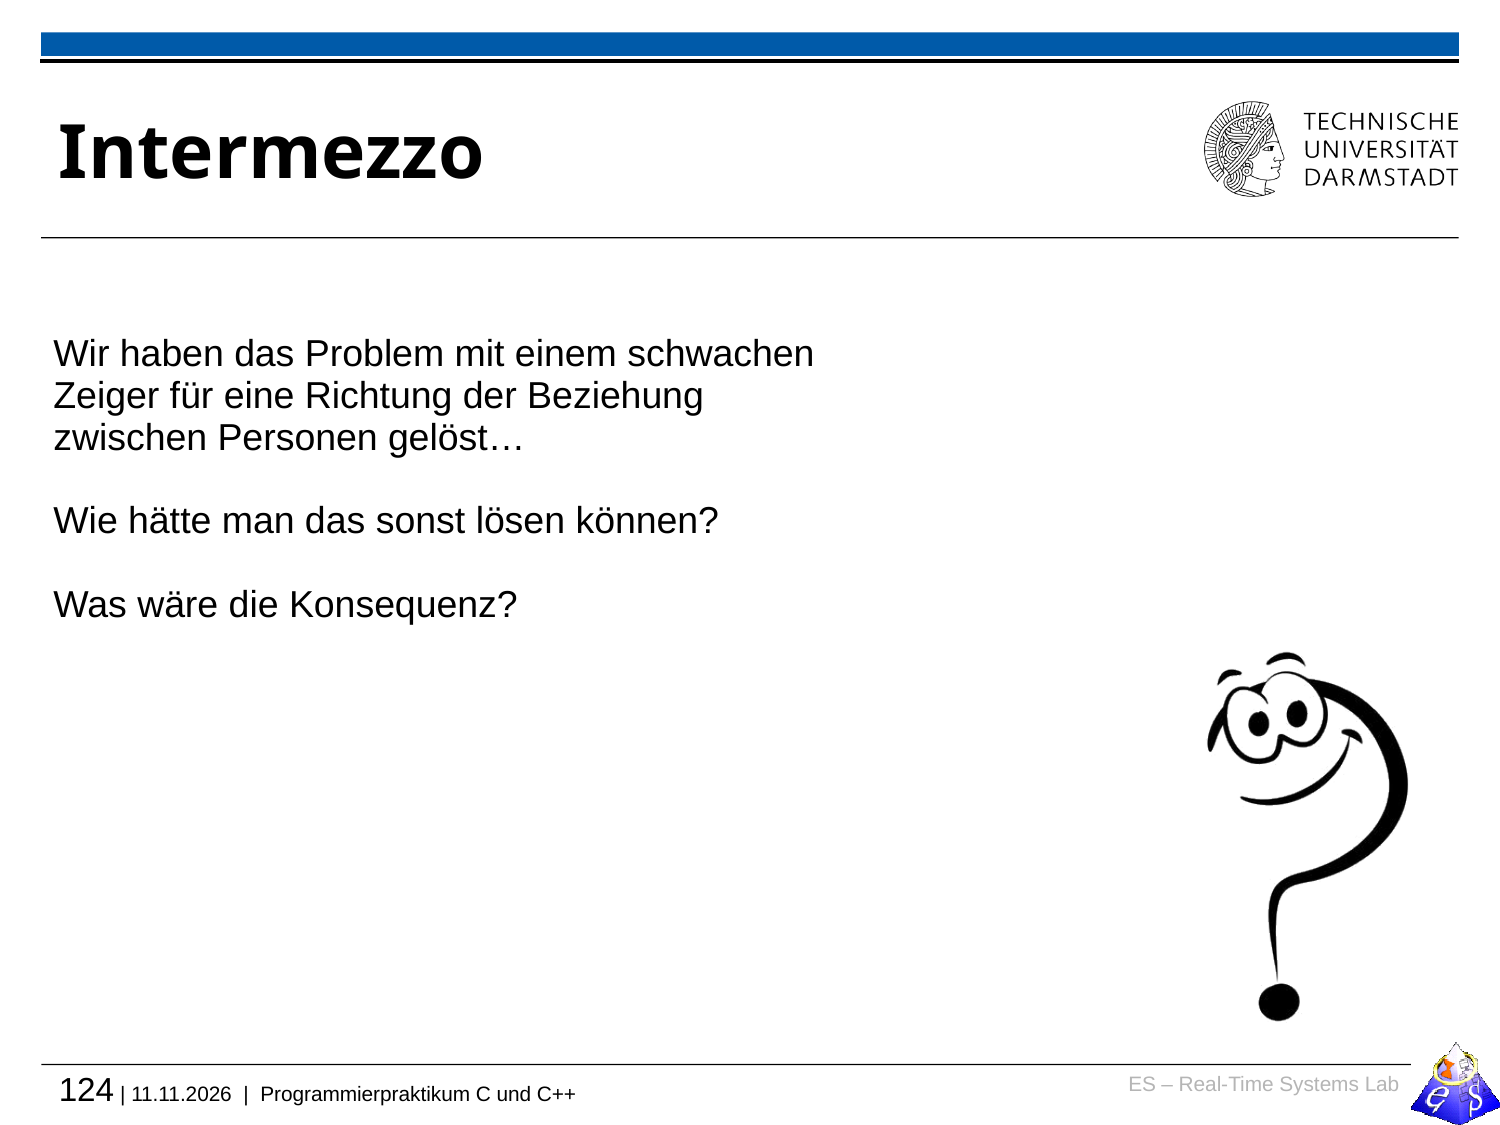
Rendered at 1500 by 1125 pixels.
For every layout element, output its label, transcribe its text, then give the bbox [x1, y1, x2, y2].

picture [1187, 84, 1483, 214]
picture [1411, 1041, 1500, 1125]
text_box Wir haben das Problem mit einem schwachen Zeiger für eine Richtung der Beziehung zwischen Personen gelöst… Wie hätte man das sonst lösen können? Was wäre die Konsequenz? [38, 325, 883, 634]
picture [1104, 645, 1483, 1024]
title Intermezzo [58, 80, 1187, 218]
